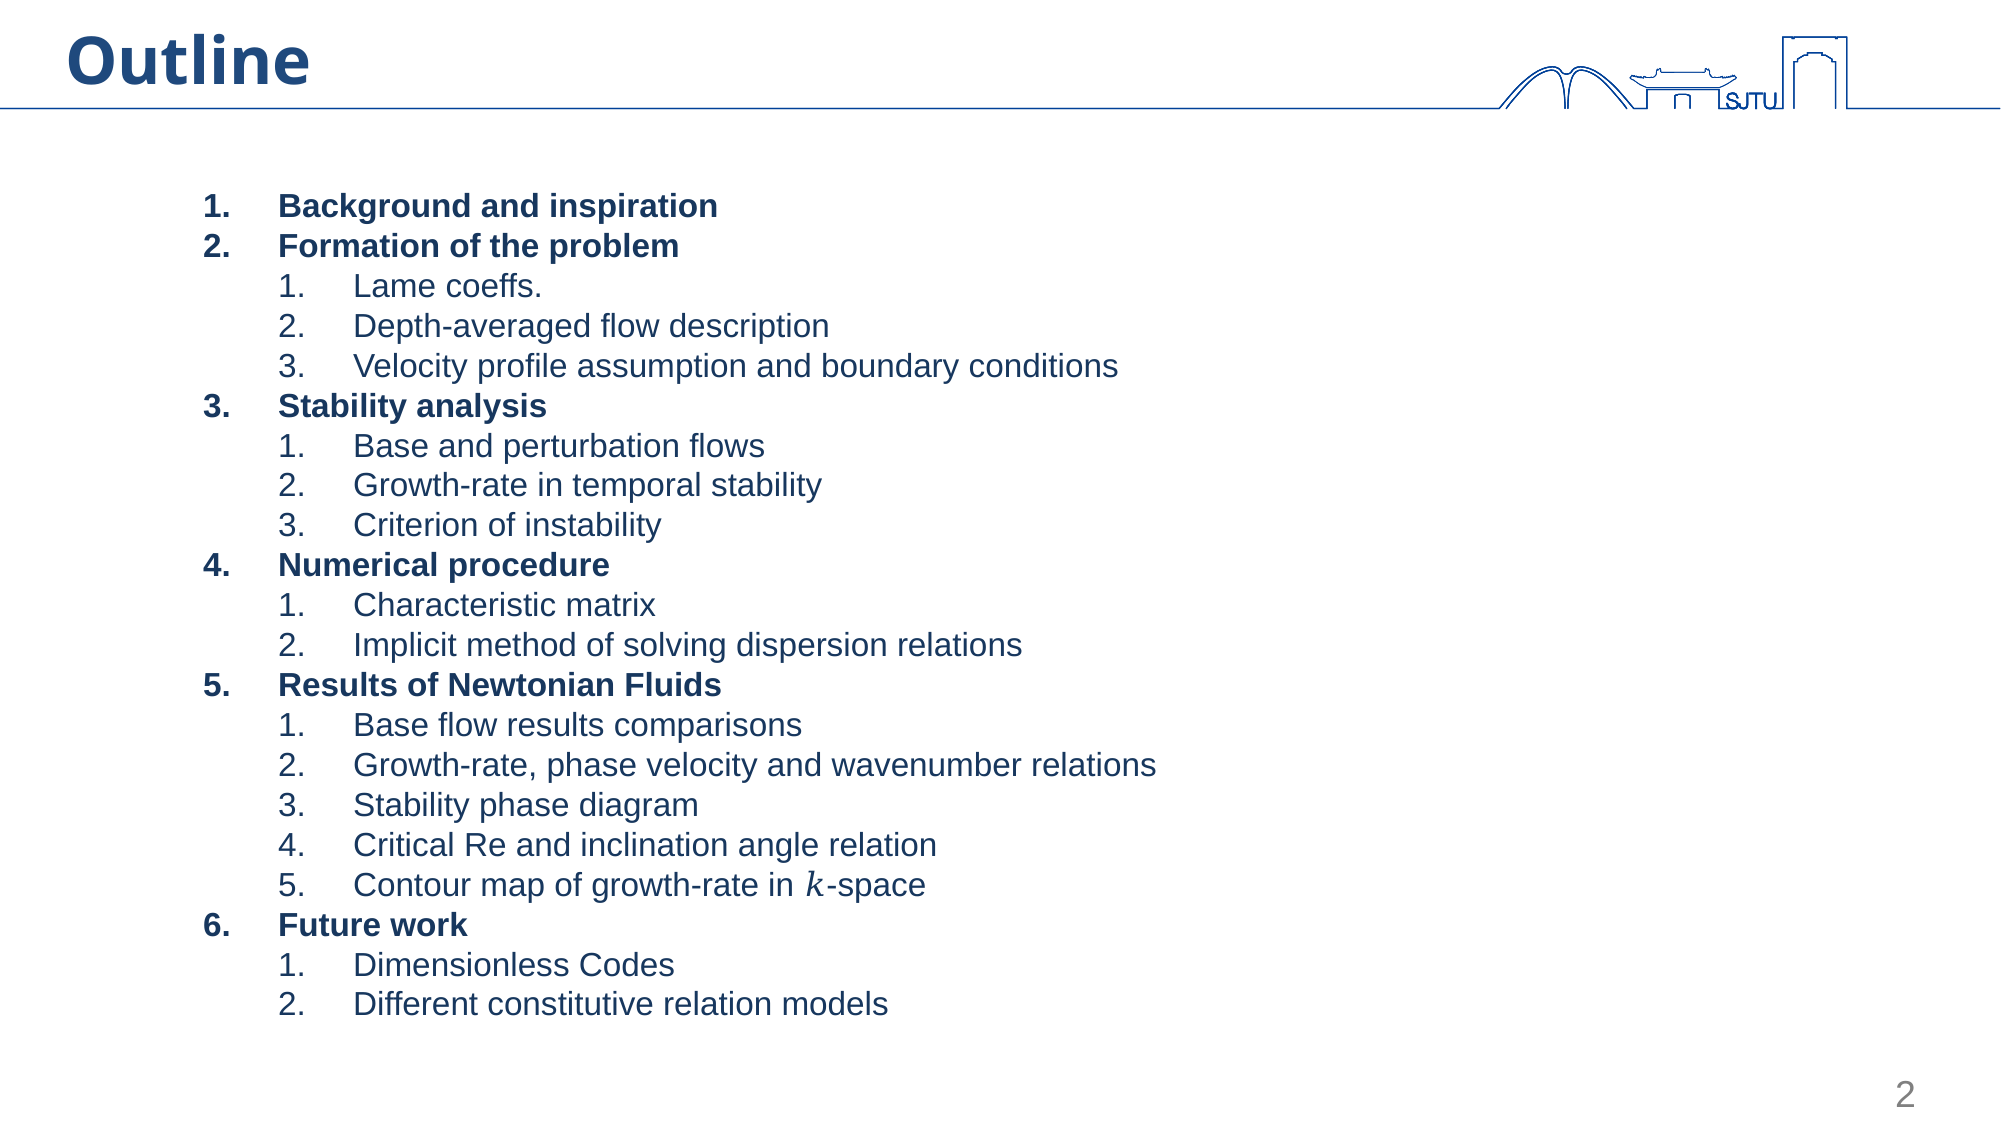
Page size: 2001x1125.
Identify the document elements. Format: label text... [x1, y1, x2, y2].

text_box Background and inspiration Formation of the problem Lame coeffs. Depth-averaged flow description Velocity profile assumption and boundary conditions Stability analysis Base and perturbation flows Growth-rate in temporal stability Criterion of instability Numerical procedure Characteristic matrix Implicit method of solving dispersion relations Results of Newtonian Fluids Base flow results comparisons Growth-rate, phase velocity and wavenumber relations Stability phase diagram Critical Re and inclination angle relation Contour map of growth-rate in 𝑘-space Future work Dimensionless Codes Different constitutive relation models [188, 176, 1590, 1125]
title Outline [50, 11, 1950, 106]
